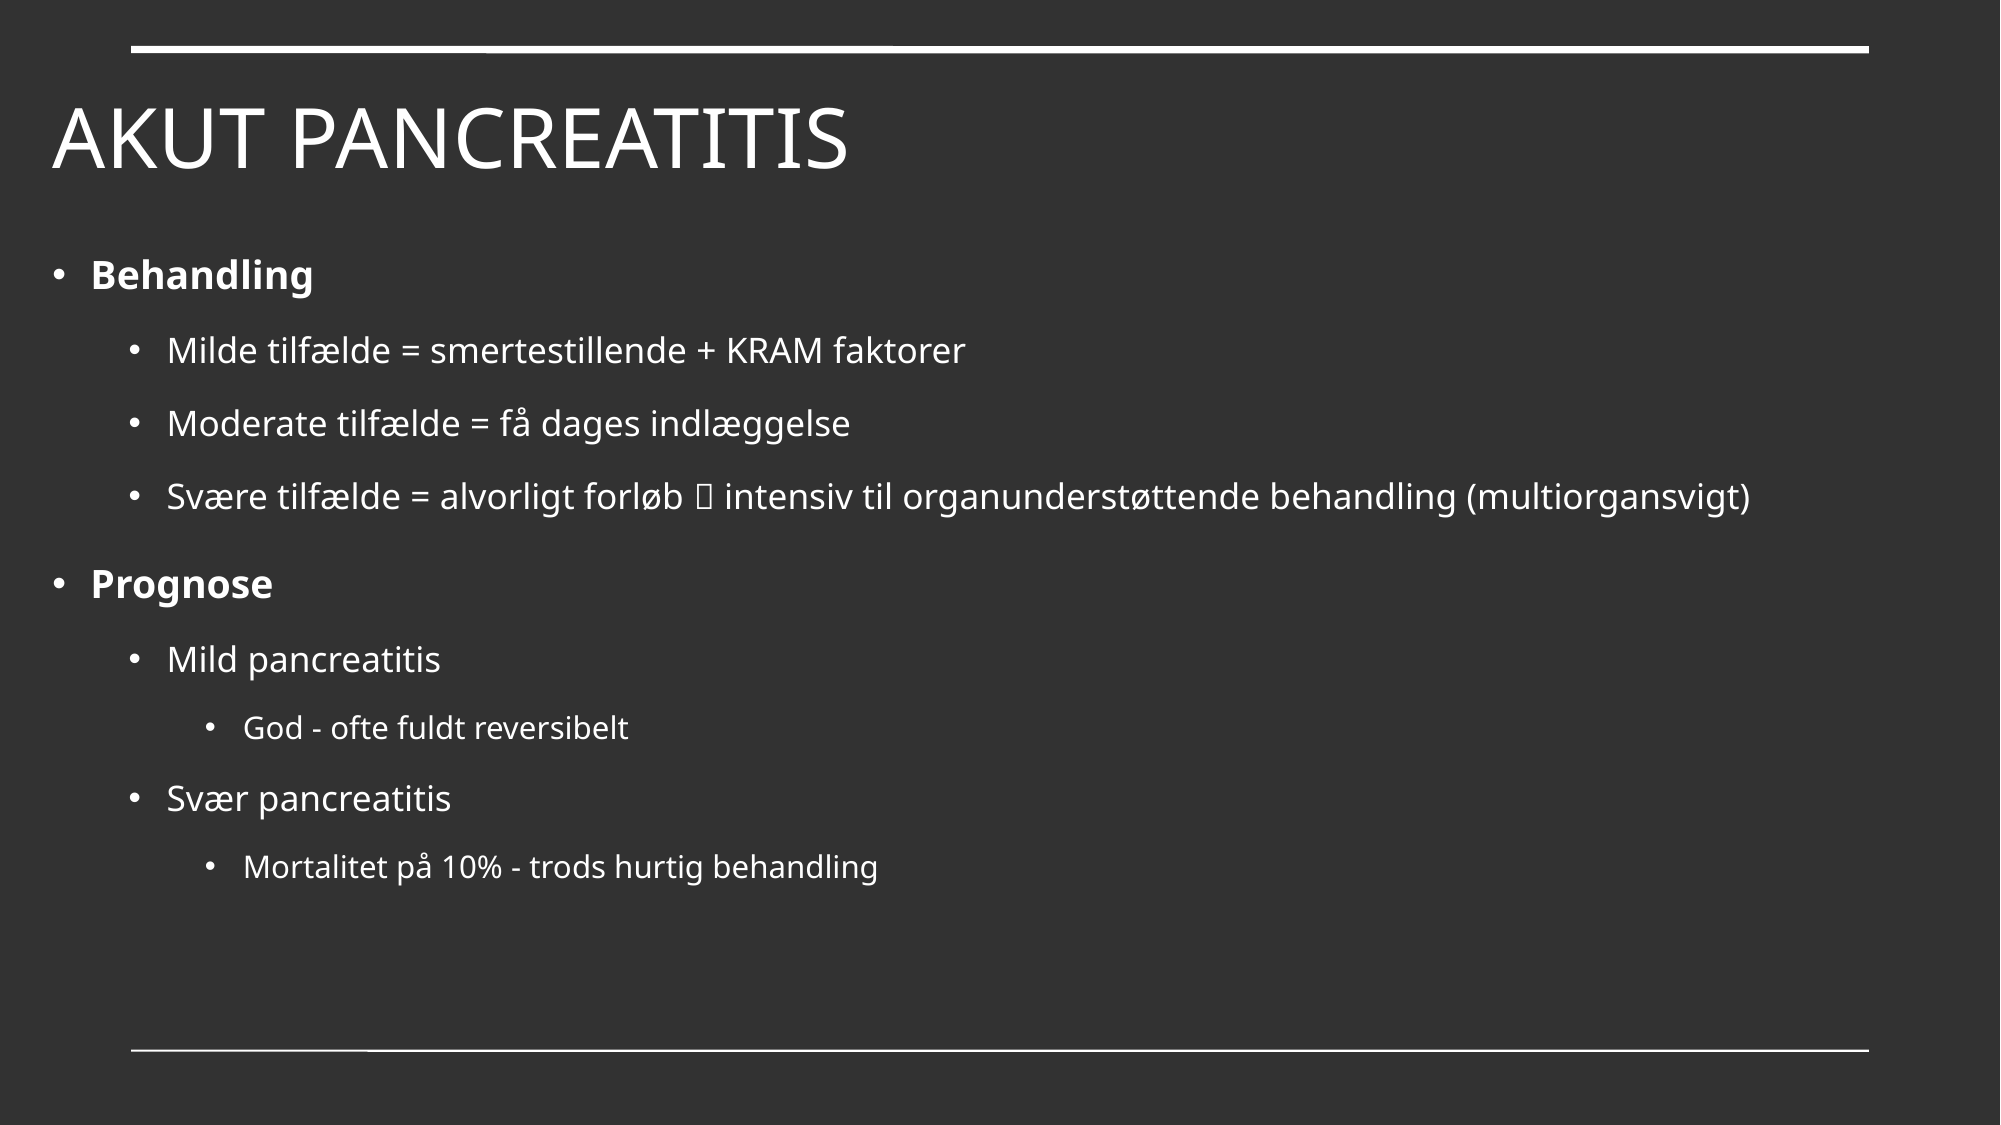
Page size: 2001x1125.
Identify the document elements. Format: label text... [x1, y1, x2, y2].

title Akut pancreatitis [37, 77, 1792, 219]
list Behandling Milde tilfælde = smertestillende + KRAM faktorer Moderate tilfælde = få dages indlæggelse Svære tilfælde = alvorligt forløb  intensiv til organunderstøttende behandling (multiorgansvigt) Prognose Mild pancreatitis God - ofte fuldt reversibelt Svær pancreatitis Mortalitet på 10% - trods hurtig behandling [37, 219, 1792, 906]
